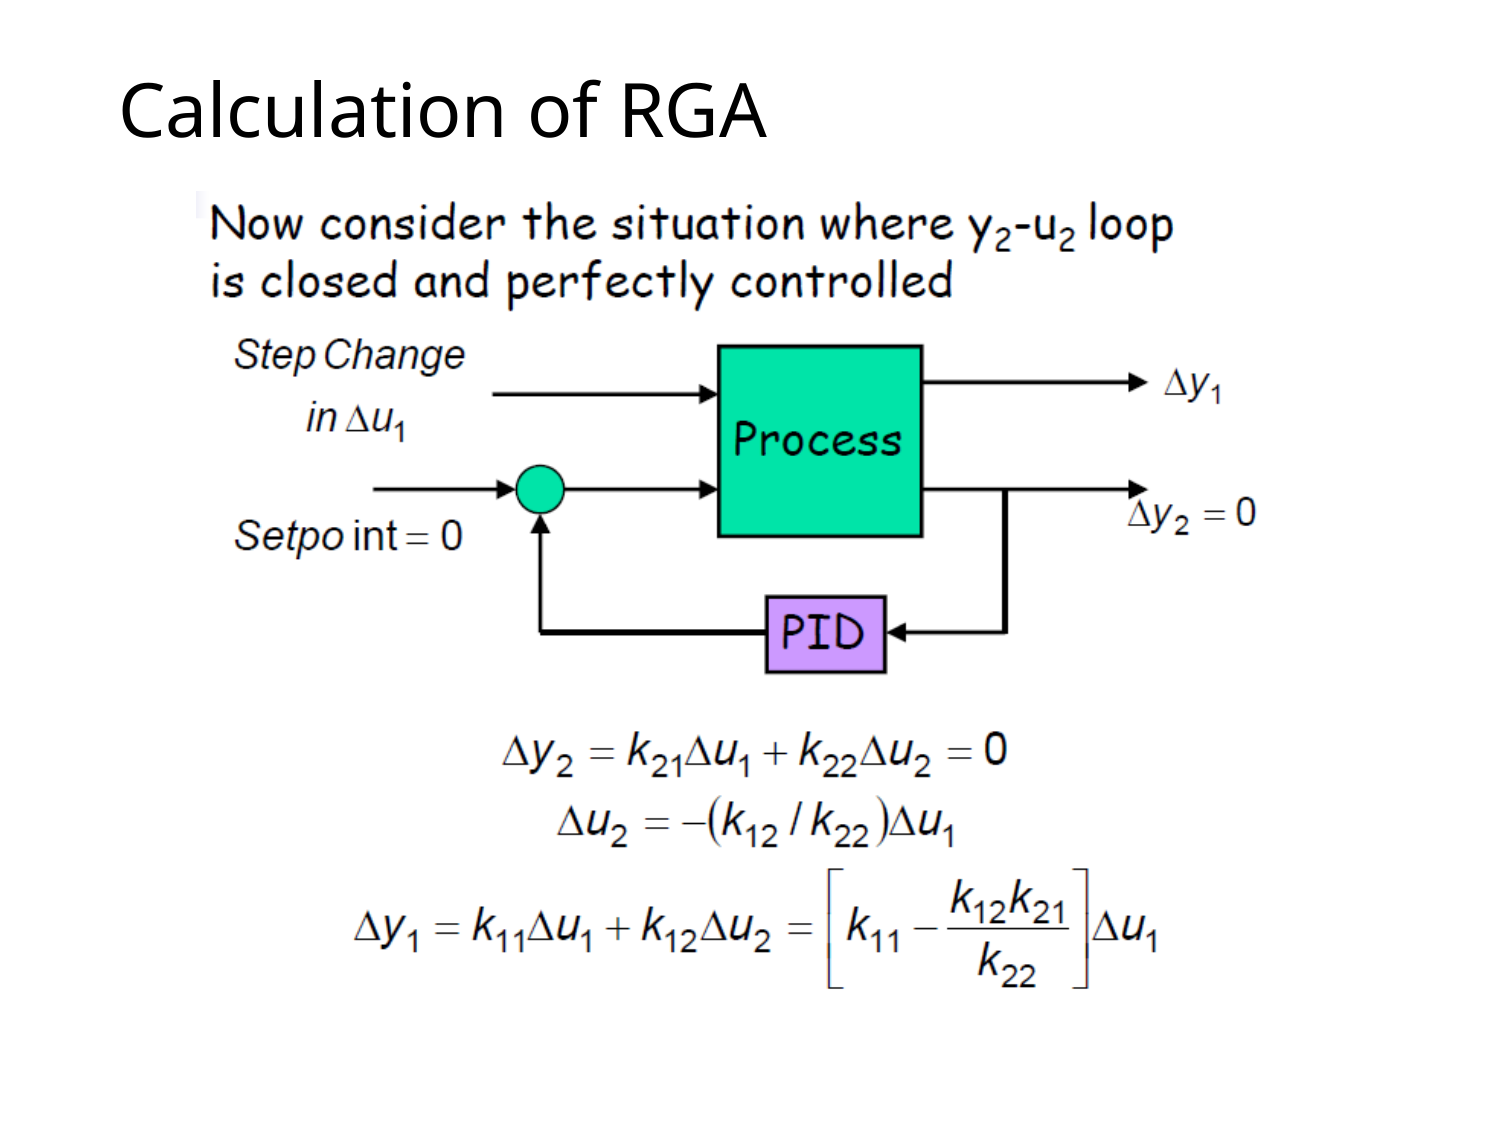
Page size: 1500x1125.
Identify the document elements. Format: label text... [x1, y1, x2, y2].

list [196, 191, 1270, 1020]
title Calculation of RGA [103, 59, 1397, 167]
